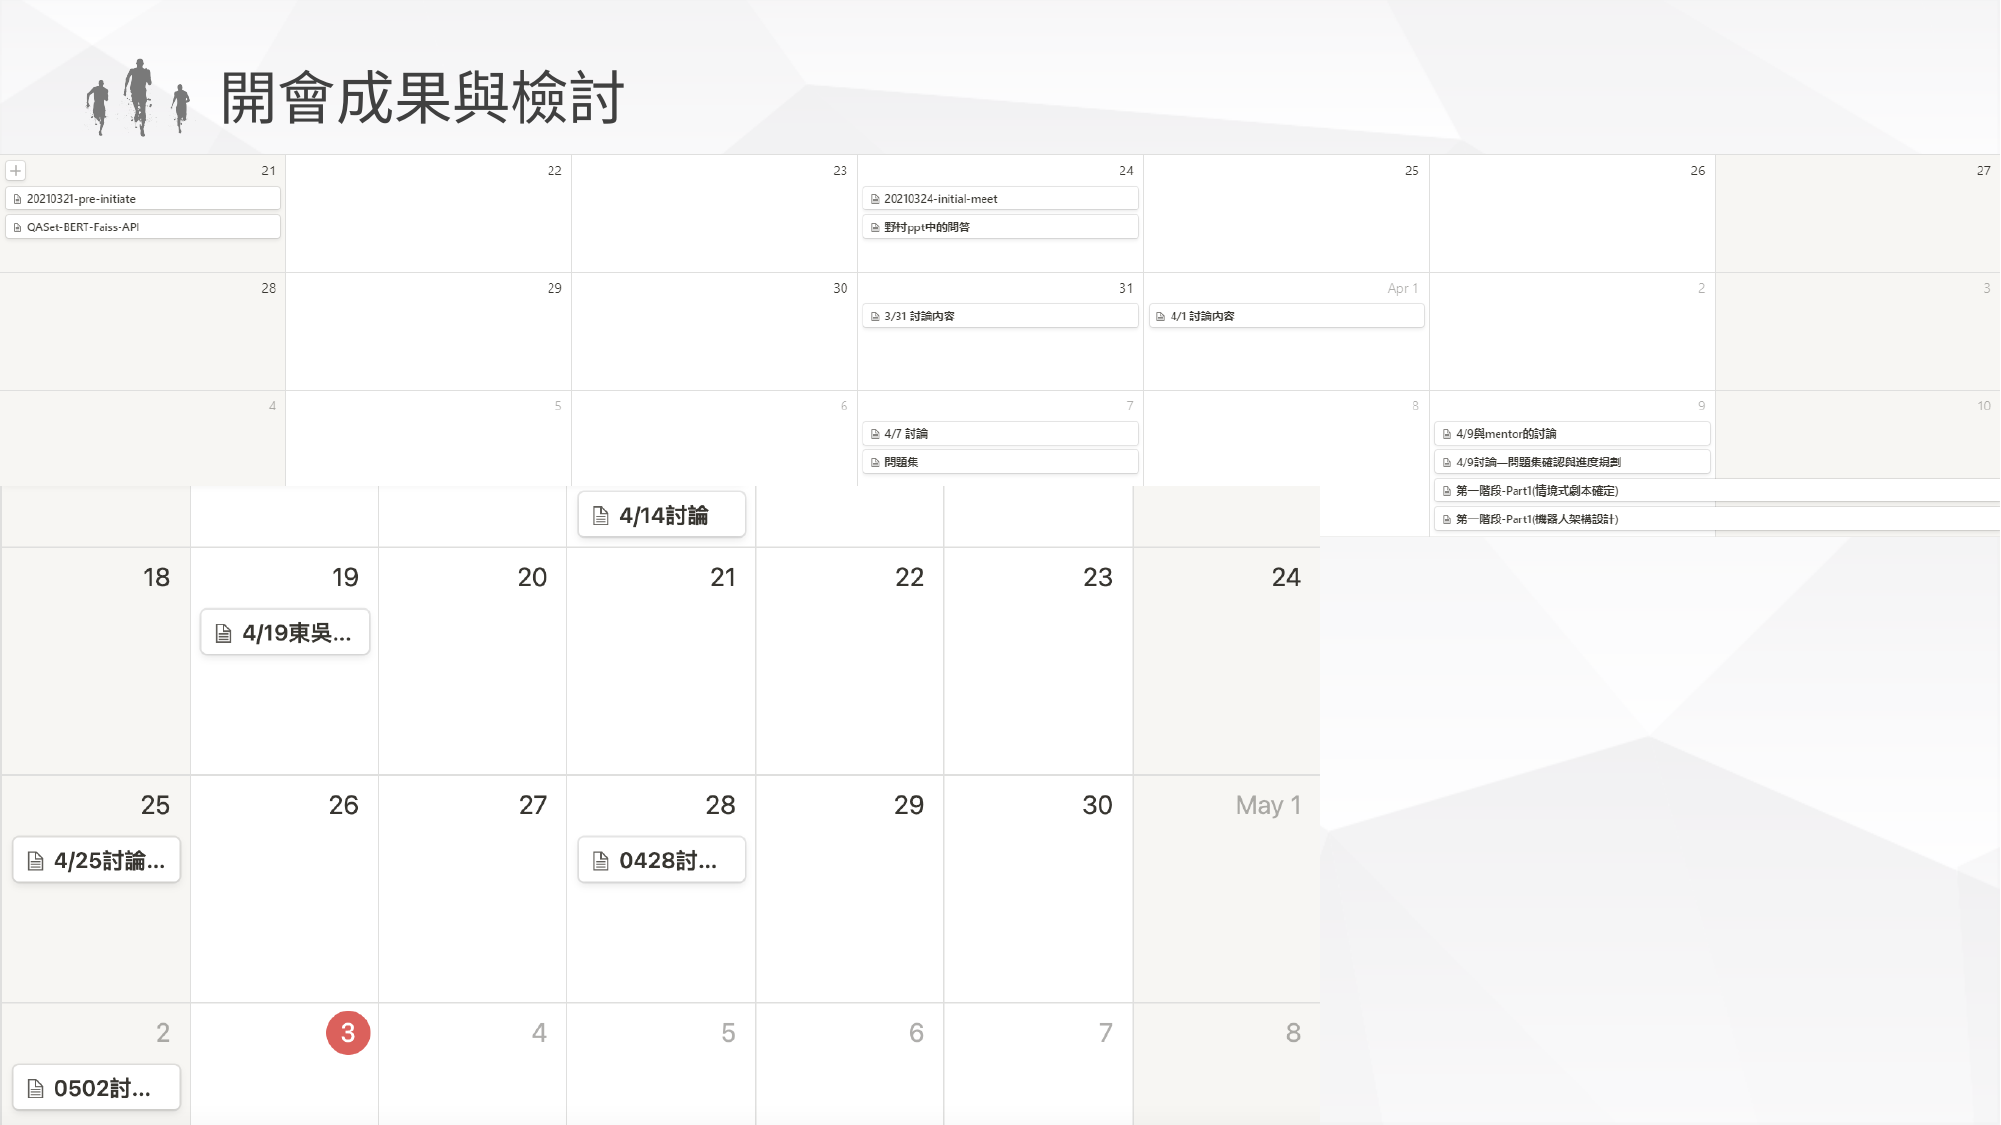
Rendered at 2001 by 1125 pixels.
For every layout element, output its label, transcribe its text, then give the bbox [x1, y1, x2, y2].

picture [0, 0, 2000, 1125]
list 開會成果與檢討 [204, 62, 979, 154]
